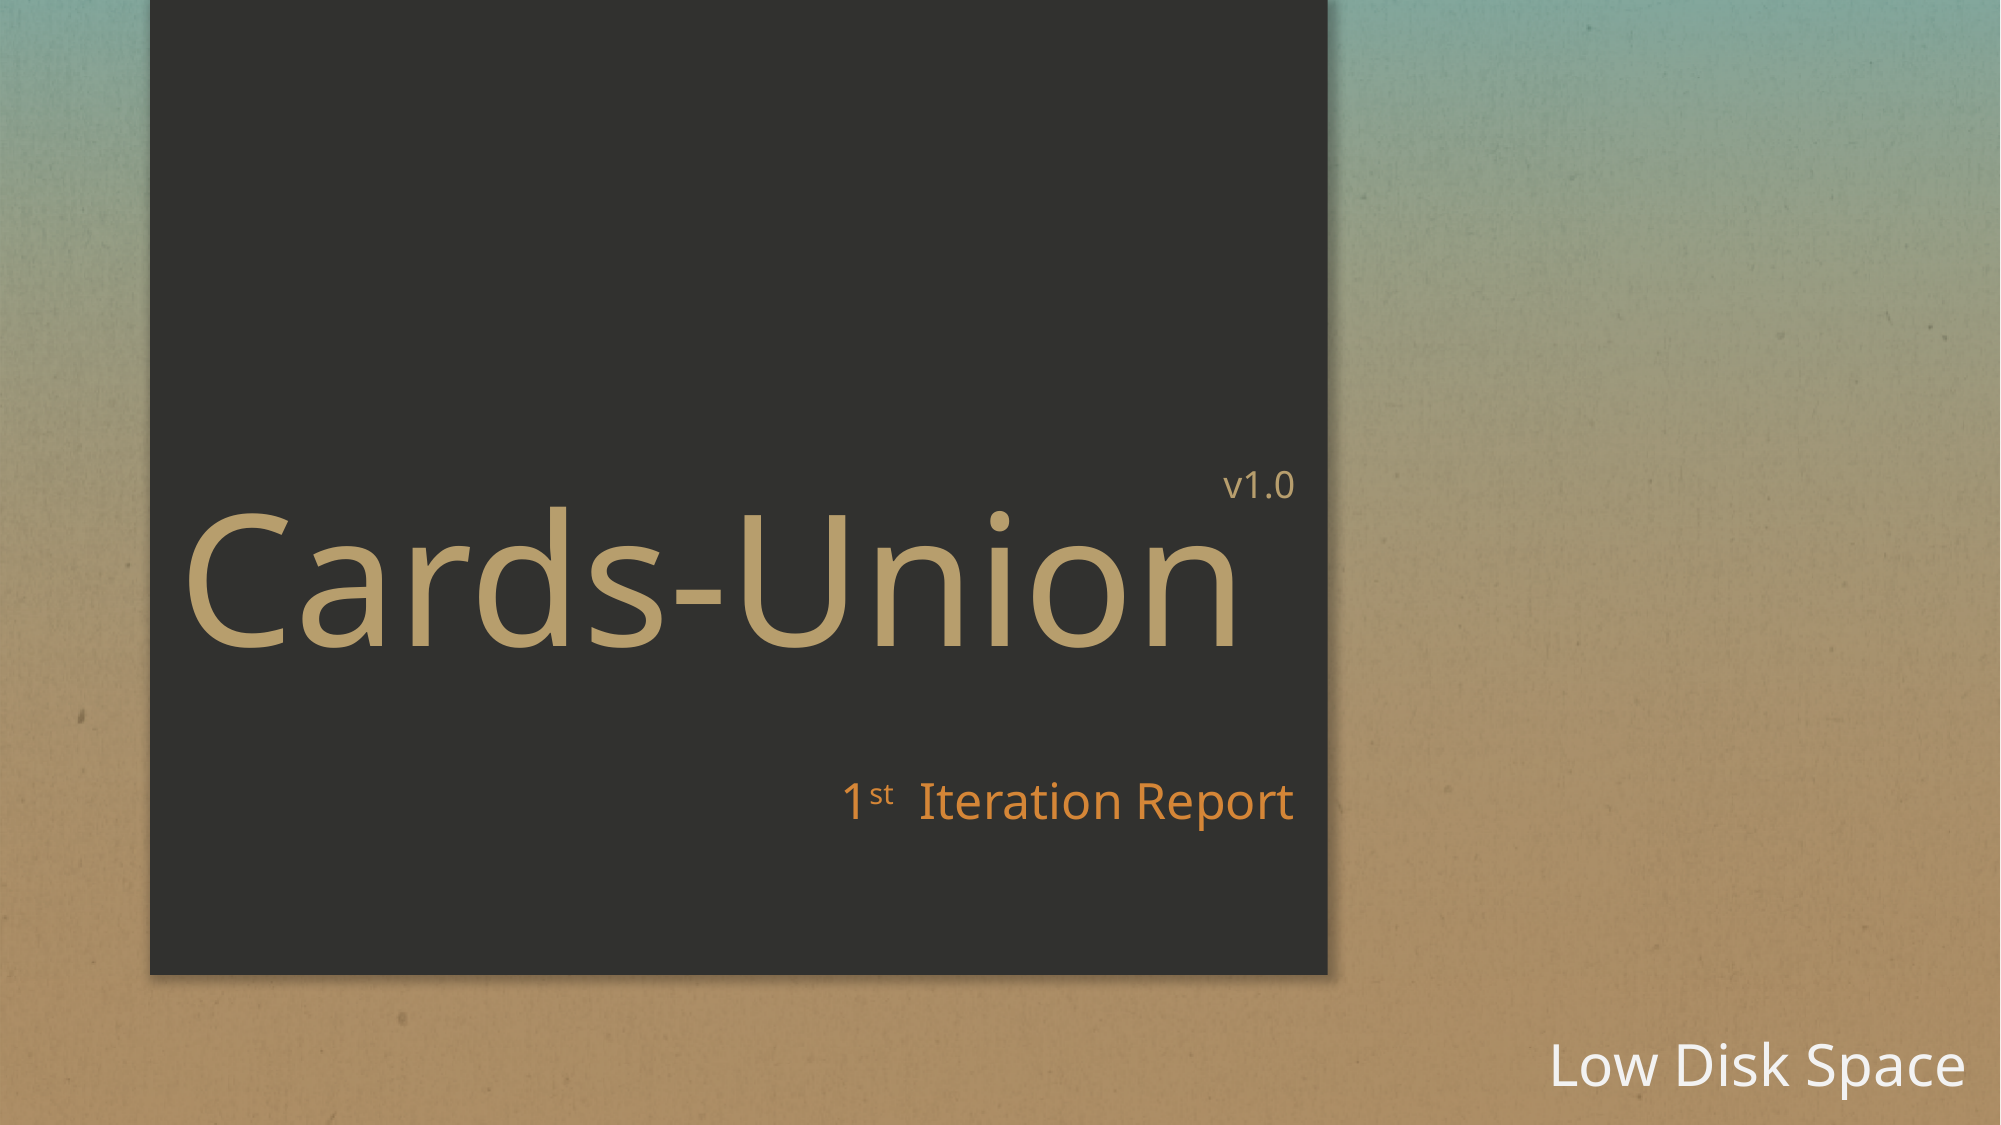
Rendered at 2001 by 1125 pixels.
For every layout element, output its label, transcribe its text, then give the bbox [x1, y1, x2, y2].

subtitle 1st Iteration Report [222, 769, 1311, 845]
title v1.0 Cards-Union [78, 319, 1311, 770]
picture [0, 0, 2001, 1125]
text_box Low Disk Space [1533, 1020, 1986, 1106]
